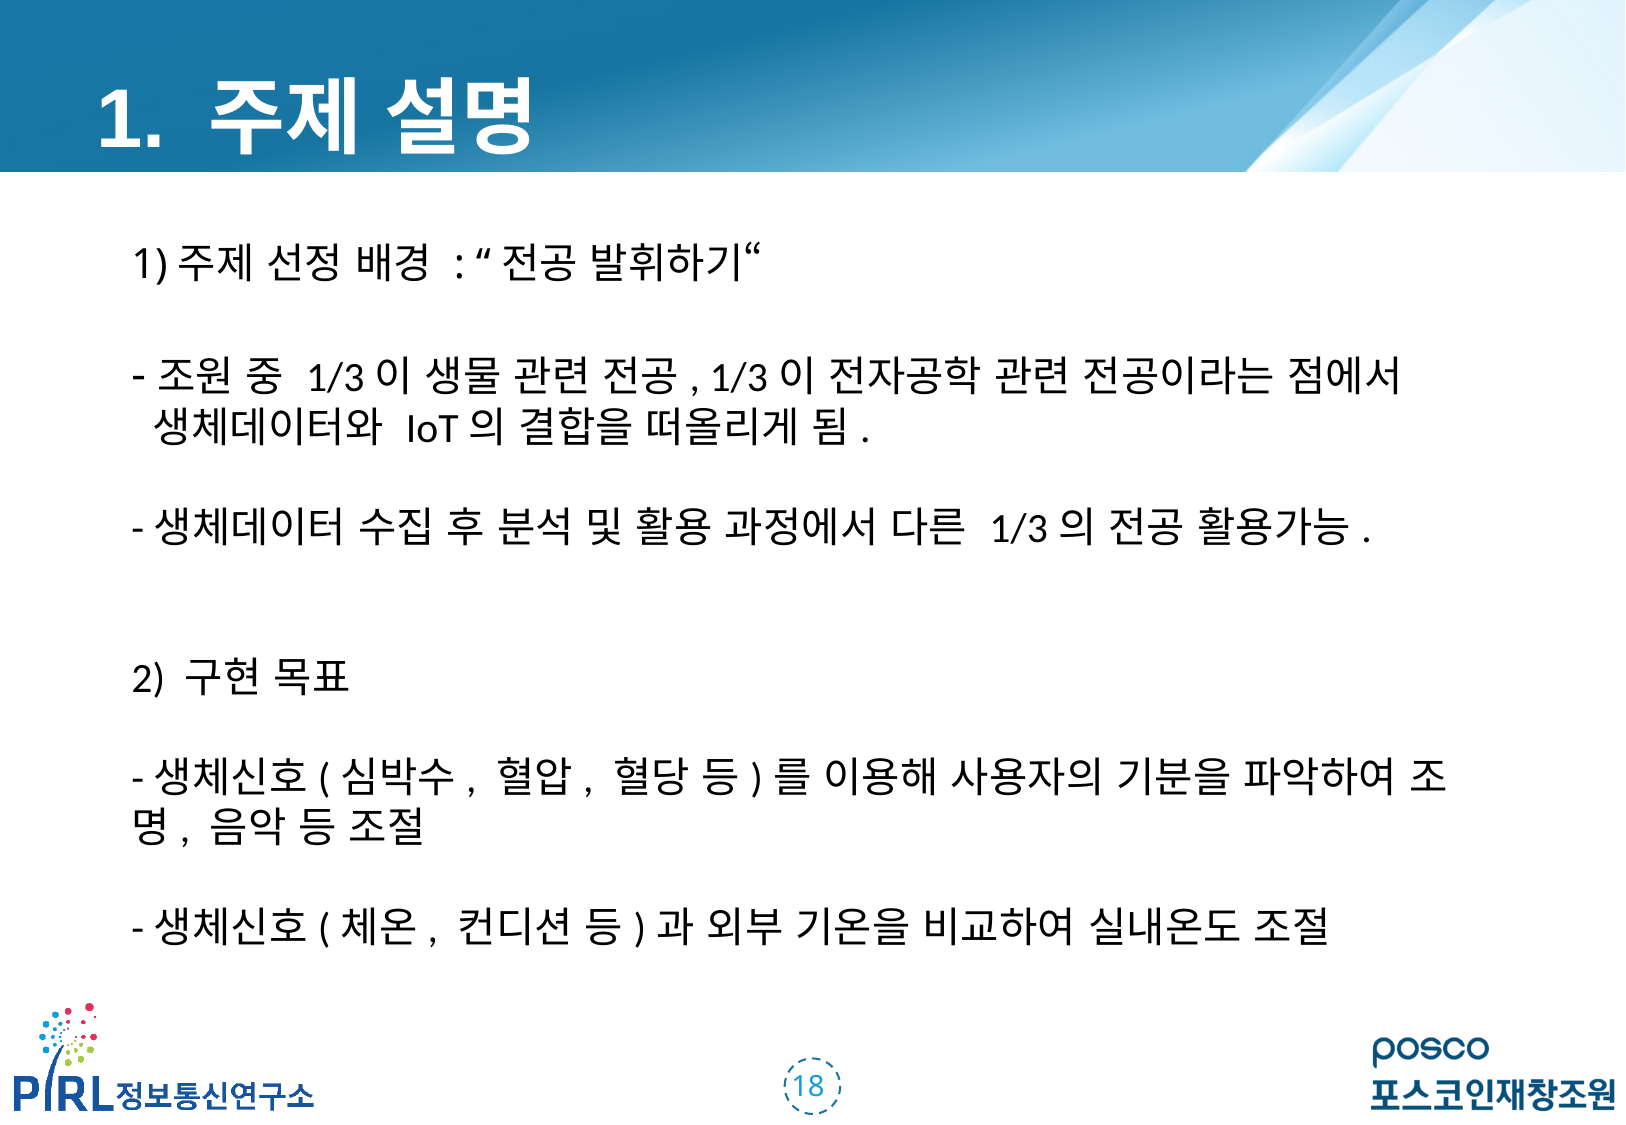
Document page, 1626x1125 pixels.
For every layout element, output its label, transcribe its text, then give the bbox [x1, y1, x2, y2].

text_box 1)주제 선정 배경 : “전공 발휘하기“ -조원 중 1/3이 생물 관련 전공, 1/3이 전자공학 관련 전공이라는 점에서 생체데이터와 IoT의 결합을 떠올리게 됨. -생체데이터 수집 후 분석 및 활용 과정에서 다른 1/3의 전공 활용가능. 2) 구현 목표 -생체신호(심박수, 혈압, 혈당 등)를 이용해 사용자의 기분을 파악하여 조명, 음악 등 조절 -생체신호(체온, 컨디션 등)과 외부 기온을 비교하여 실내온도 조절 [116, 172, 1509, 1125]
picture [0, 0, 1625, 172]
picture [11, 999, 116, 1114]
text_box 1. 주제 설명 [81, 56, 853, 171]
picture [1509, 1034, 1619, 1114]
